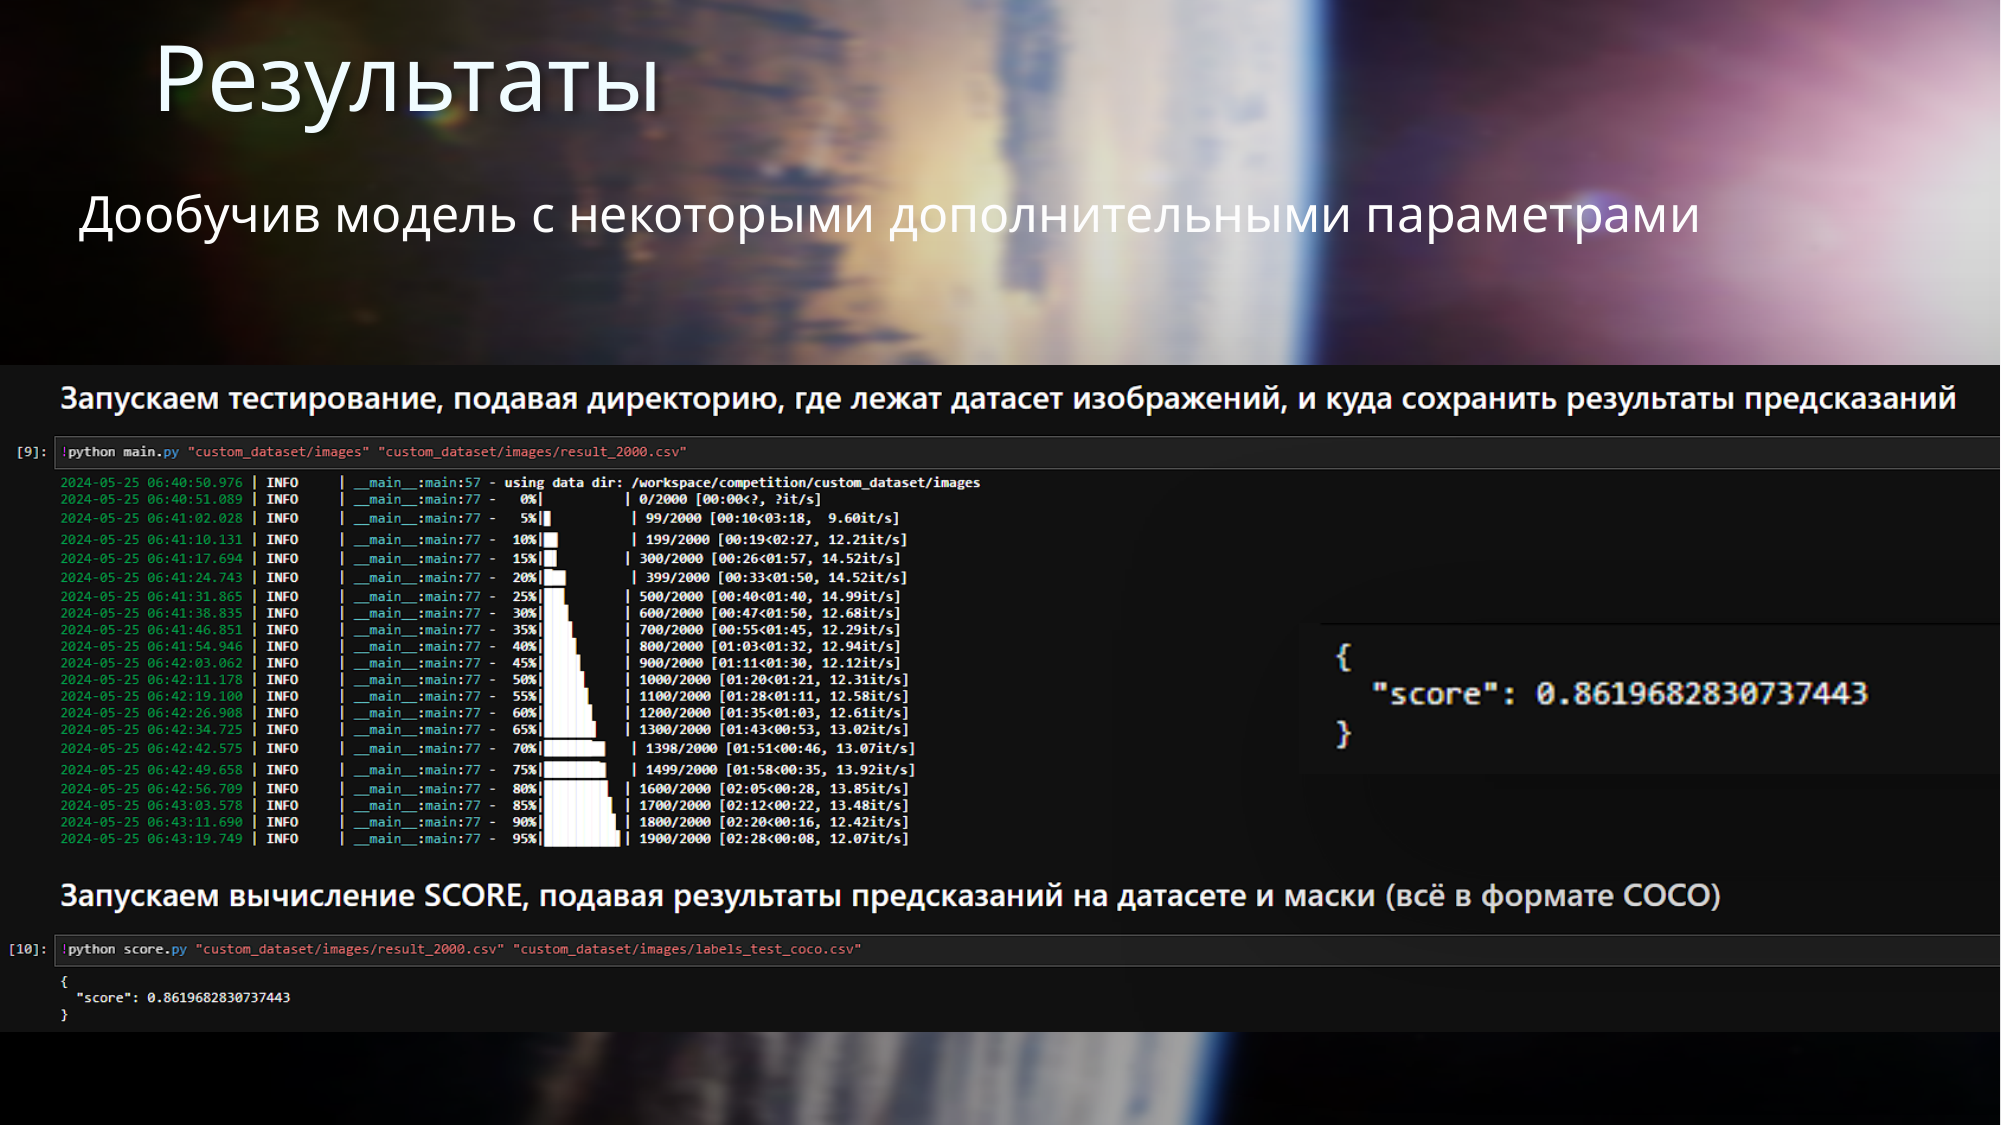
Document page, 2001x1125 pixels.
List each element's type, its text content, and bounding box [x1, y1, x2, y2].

picture [0, 0, 2001, 1125]
text_box Дообучив модель с некоторыми дополнительными параметрами [64, 175, 1717, 250]
title Результаты [137, 0, 1863, 163]
